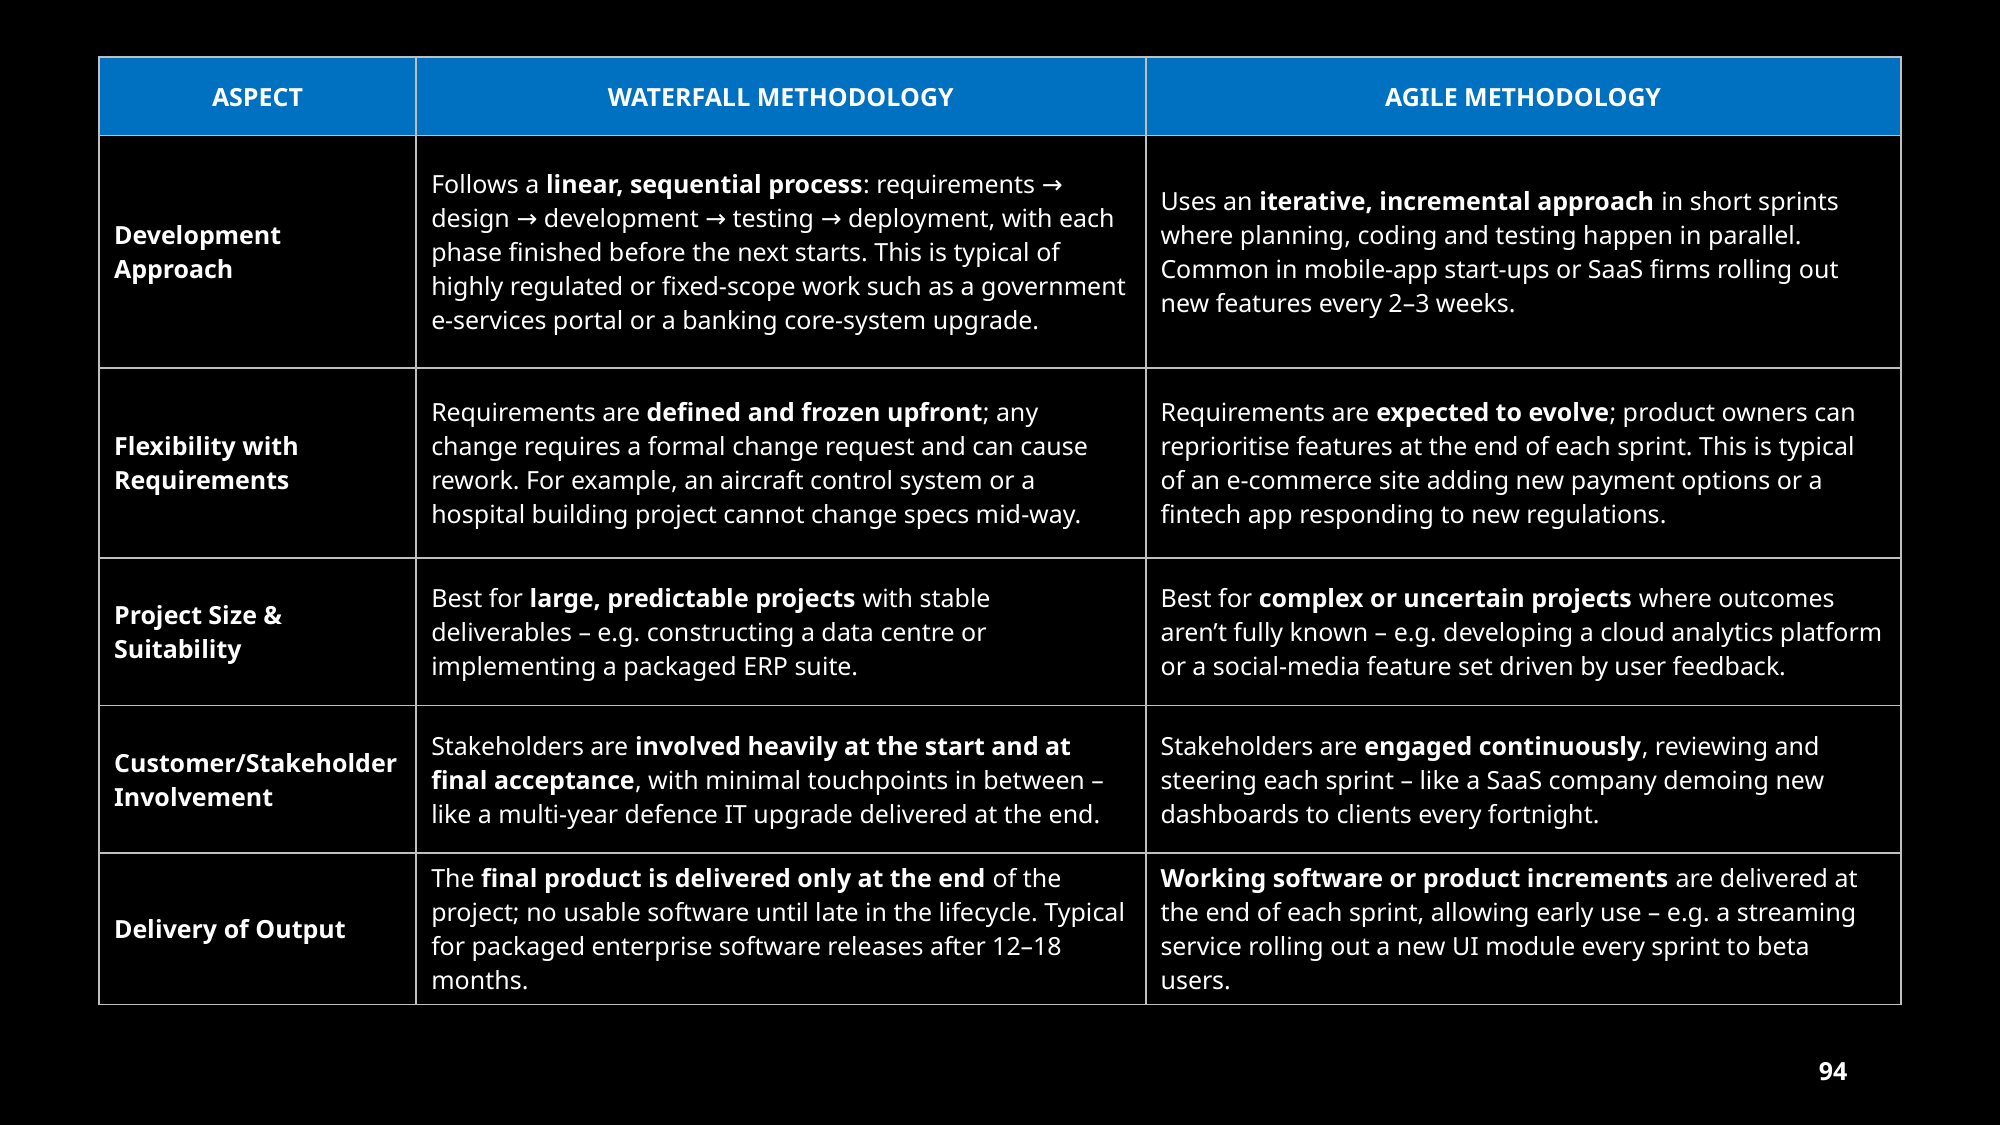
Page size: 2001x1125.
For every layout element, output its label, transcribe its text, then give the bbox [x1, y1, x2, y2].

table_header AGILE METHODOLOGY [1147, 58, 1900, 135]
table_cell Development Approach [100, 136, 415, 367]
table_cell Uses an iterative, incremental approach in short sprints where planning, coding and testing happen in parallel. Common in mobile-app start-ups or SaaS firms rolling out new features every 2–3 weeks. [1147, 136, 1900, 367]
table_cell Stakeholders are involved heavily at the start and at final acceptance, with minimal touchpoints in between – like a multi-year defence IT upgrade delivered at the end. [417, 706, 1145, 852]
slide_number 94 [1412, 1042, 1863, 1103]
table_cell Customer/Stakeholder Involvement [100, 706, 415, 852]
table_cell Project Size & Suitability [100, 559, 415, 705]
table_cell Follows a linear, sequential process: requirements → design → development → testing → deployment, with each phase finished before the next starts. This is typical of highly regulated or fixed-scope work such as a government e-services portal or a banking core-system upgrade. [417, 136, 1145, 367]
table_cell Requirements are expected to evolve; product owners can reprioritise features at the end of each sprint. This is typical of an e-commerce site adding new payment options or a fintech app responding to new regulations. [1147, 369, 1900, 557]
table_cell Stakeholders are engaged continuously, reviewing and steering each sprint – like a SaaS company demoing new dashboards to clients every fortnight. [1147, 706, 1900, 852]
table_cell Best for large, predictable projects with stable deliverables – e.g. constructing a data centre or implementing a packaged ERP suite. [417, 559, 1145, 705]
table_header WATERFALL METHODOLOGY [417, 58, 1145, 135]
table_cell Best for complex or uncertain projects where outcomes aren’t fully known – e.g. developing a cloud analytics platform or a social-media feature set driven by user feedback. [1147, 559, 1900, 705]
table_cell The final product is delivered only at the end of the project; no usable software until late in the lifecycle. Typical for packaged enterprise software releases after 12–18 months. [417, 854, 1145, 1004]
table_header ASPECT [100, 58, 415, 135]
table_cell Delivery of Output [100, 854, 415, 1004]
table_cell Requirements are defined and frozen upfront; any change requires a formal change request and can cause rework. For example, an aircraft control system or a hospital building project cannot change specs mid-way. [417, 369, 1145, 557]
table_cell Flexibility with Requirements [100, 369, 415, 557]
table_cell Working software or product increments are delivered at the end of each sprint, allowing early use – e.g. a streaming service rolling out a new UI module every sprint to beta users. [1147, 854, 1900, 1004]
